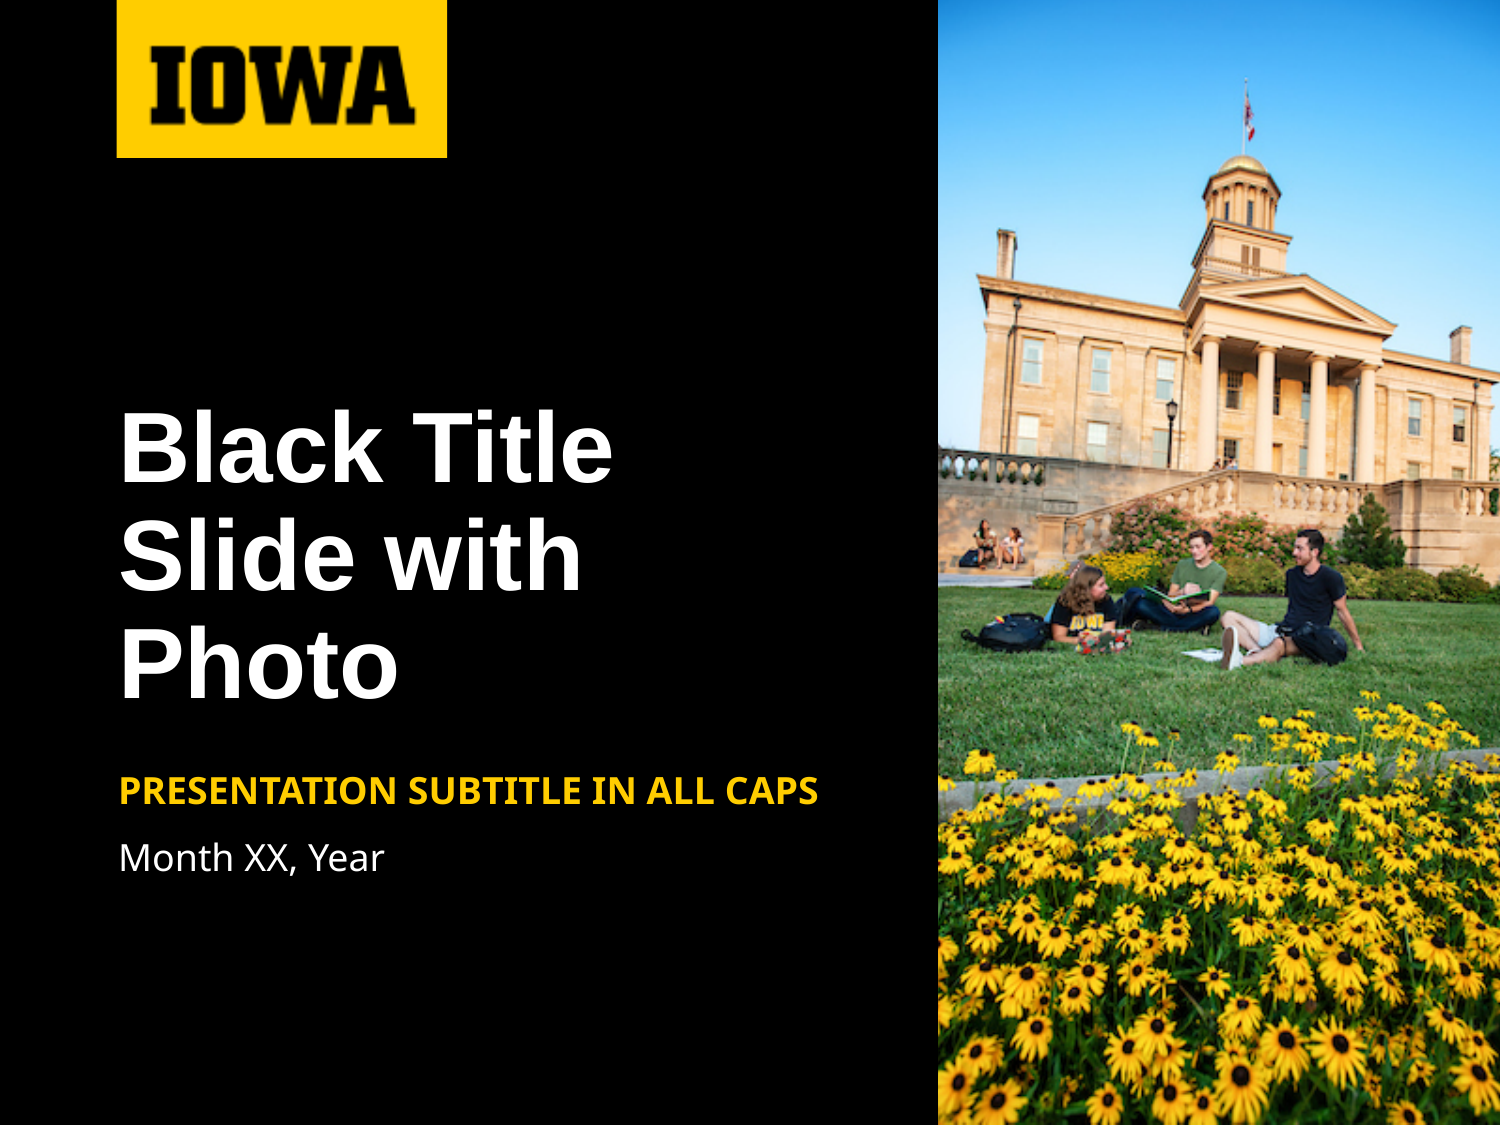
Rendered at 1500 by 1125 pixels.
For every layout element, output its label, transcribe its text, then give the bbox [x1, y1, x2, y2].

title Black Title Slide with Photo [118, 358, 876, 758]
picture [937, 0, 1500, 1125]
list Month XX, Year [118, 833, 876, 915]
subtitle PRESENTATION SUBTITLE IN ALL CAPS [118, 767, 876, 833]
